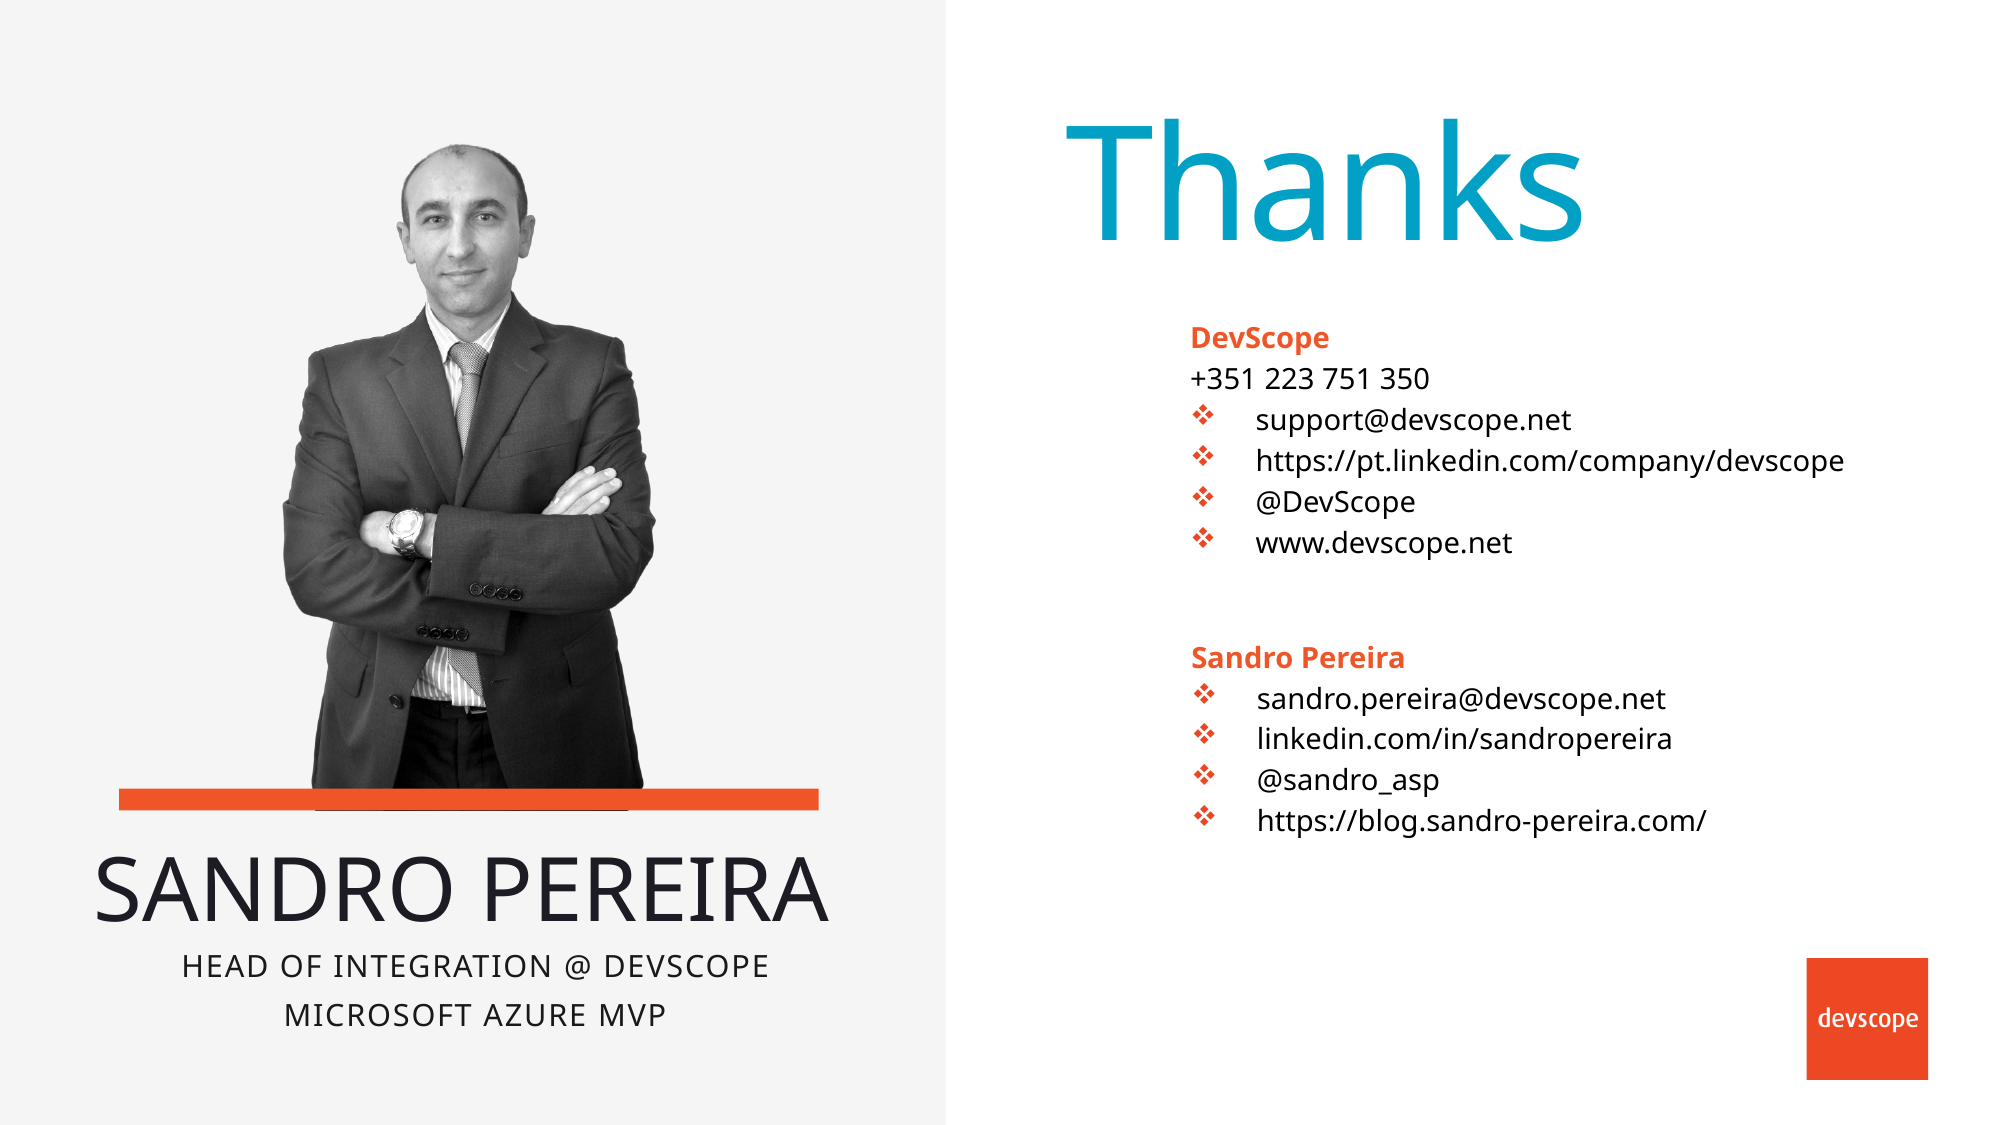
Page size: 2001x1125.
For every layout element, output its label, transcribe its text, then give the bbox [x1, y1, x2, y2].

text_box DevScope +351 223 751 350 support@devscope.net https://pt.linkedin.com/company/devscope @DevScope www.devscope.net [1175, 312, 1867, 598]
picture [1806, 957, 1929, 1080]
text_box Sandro Pereira sandro.pereira@devscope.net linkedin.com/in/sandropereira @sandro_asp https://blog.sandro-pereira.com/ [1176, 631, 1868, 897]
text_box HEAD OF INTEGRATION @ DEVSCOPE MICROSOFT AZURE MVP [106, 934, 844, 1033]
picture [229, 58, 728, 811]
text_box [119, 788, 224, 811]
text_box [0, 0, 946, 1125]
text_box SANDRO PEREIRA [93, 849, 844, 939]
text_box Thanks [1065, 103, 1888, 273]
text_box [733, 788, 819, 811]
